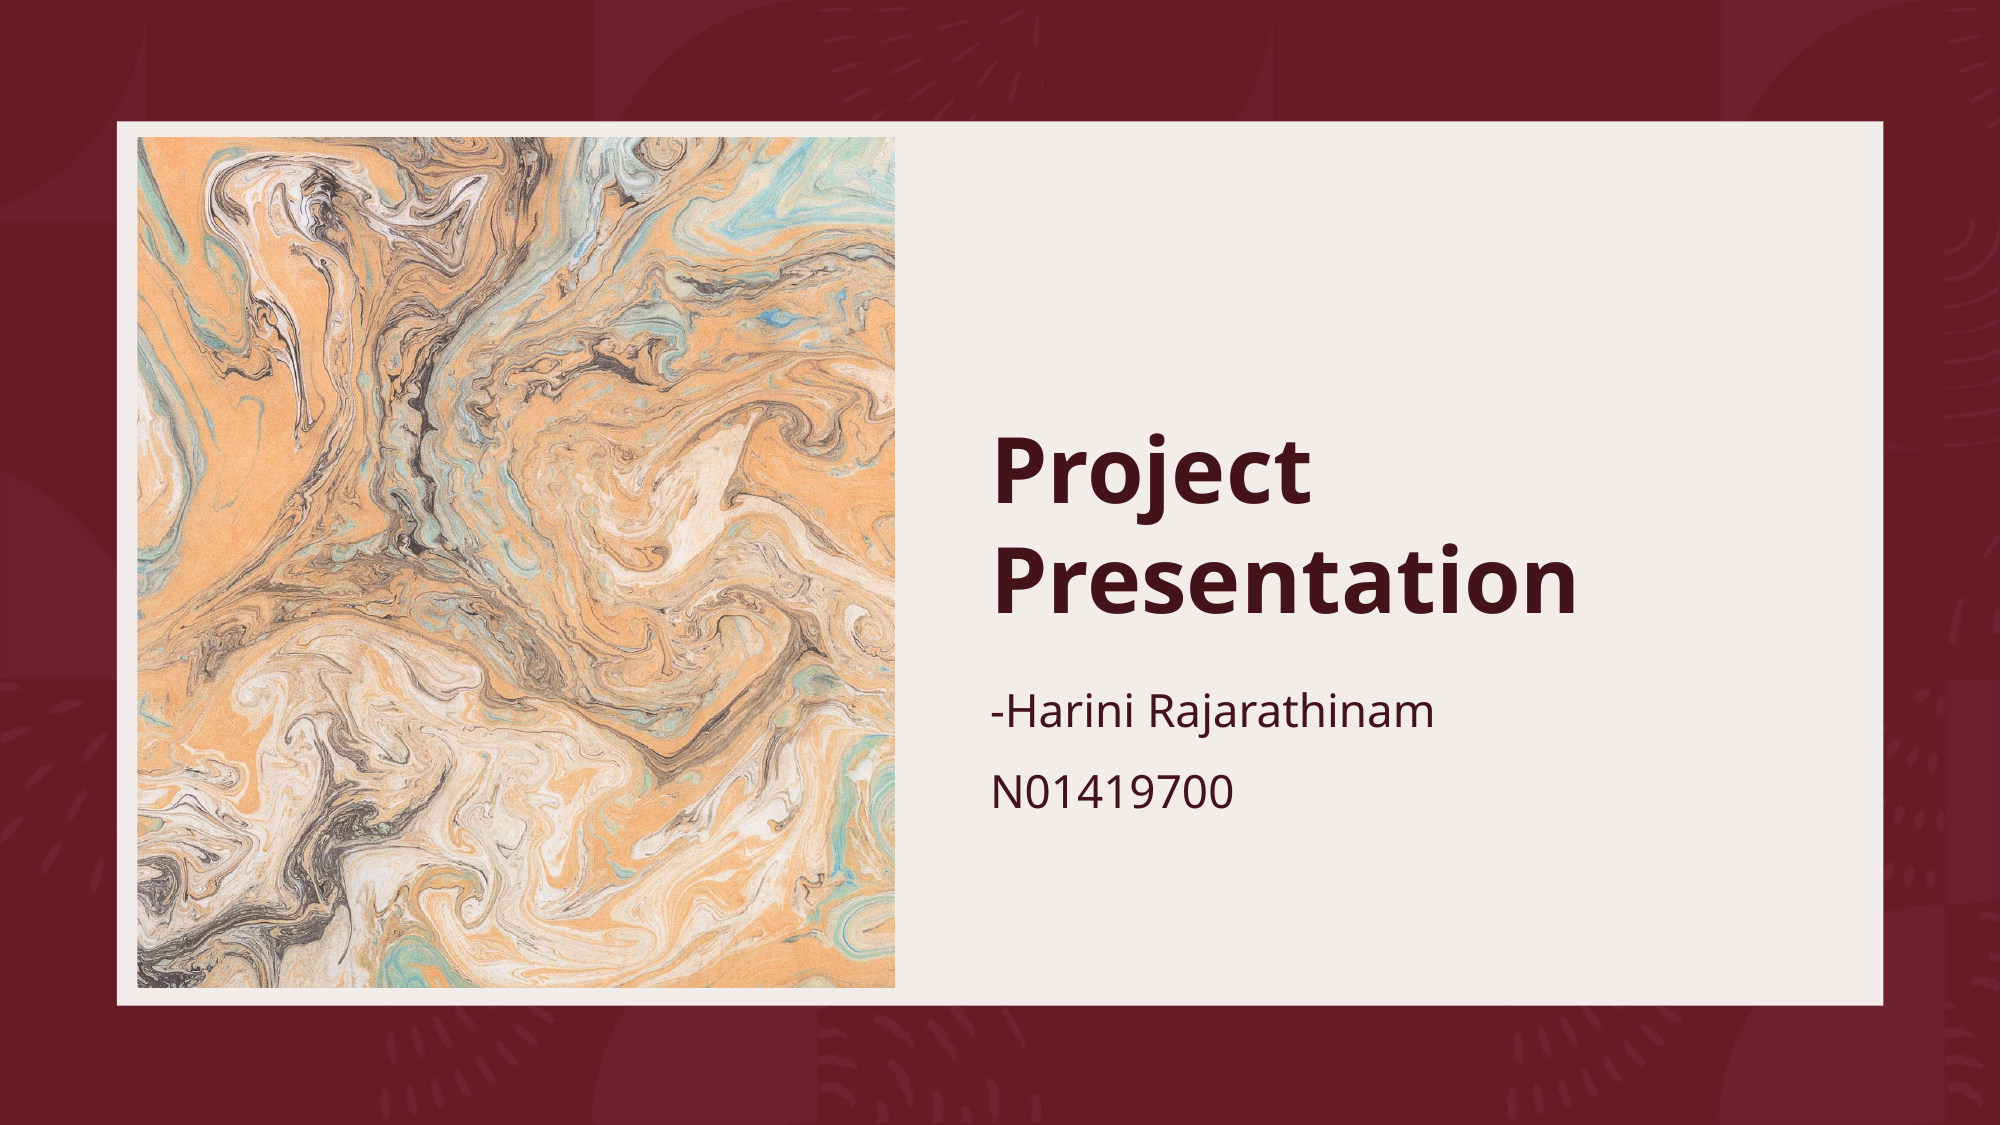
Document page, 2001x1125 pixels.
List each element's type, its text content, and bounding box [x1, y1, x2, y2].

text_box [0, 0, 2000, 1125]
picture [137, 137, 895, 988]
text_box [116, 120, 1884, 1007]
subtitle -Harini Rajarathinam N01419700 [975, 668, 1806, 938]
title Project Presentation [975, 174, 1806, 640]
